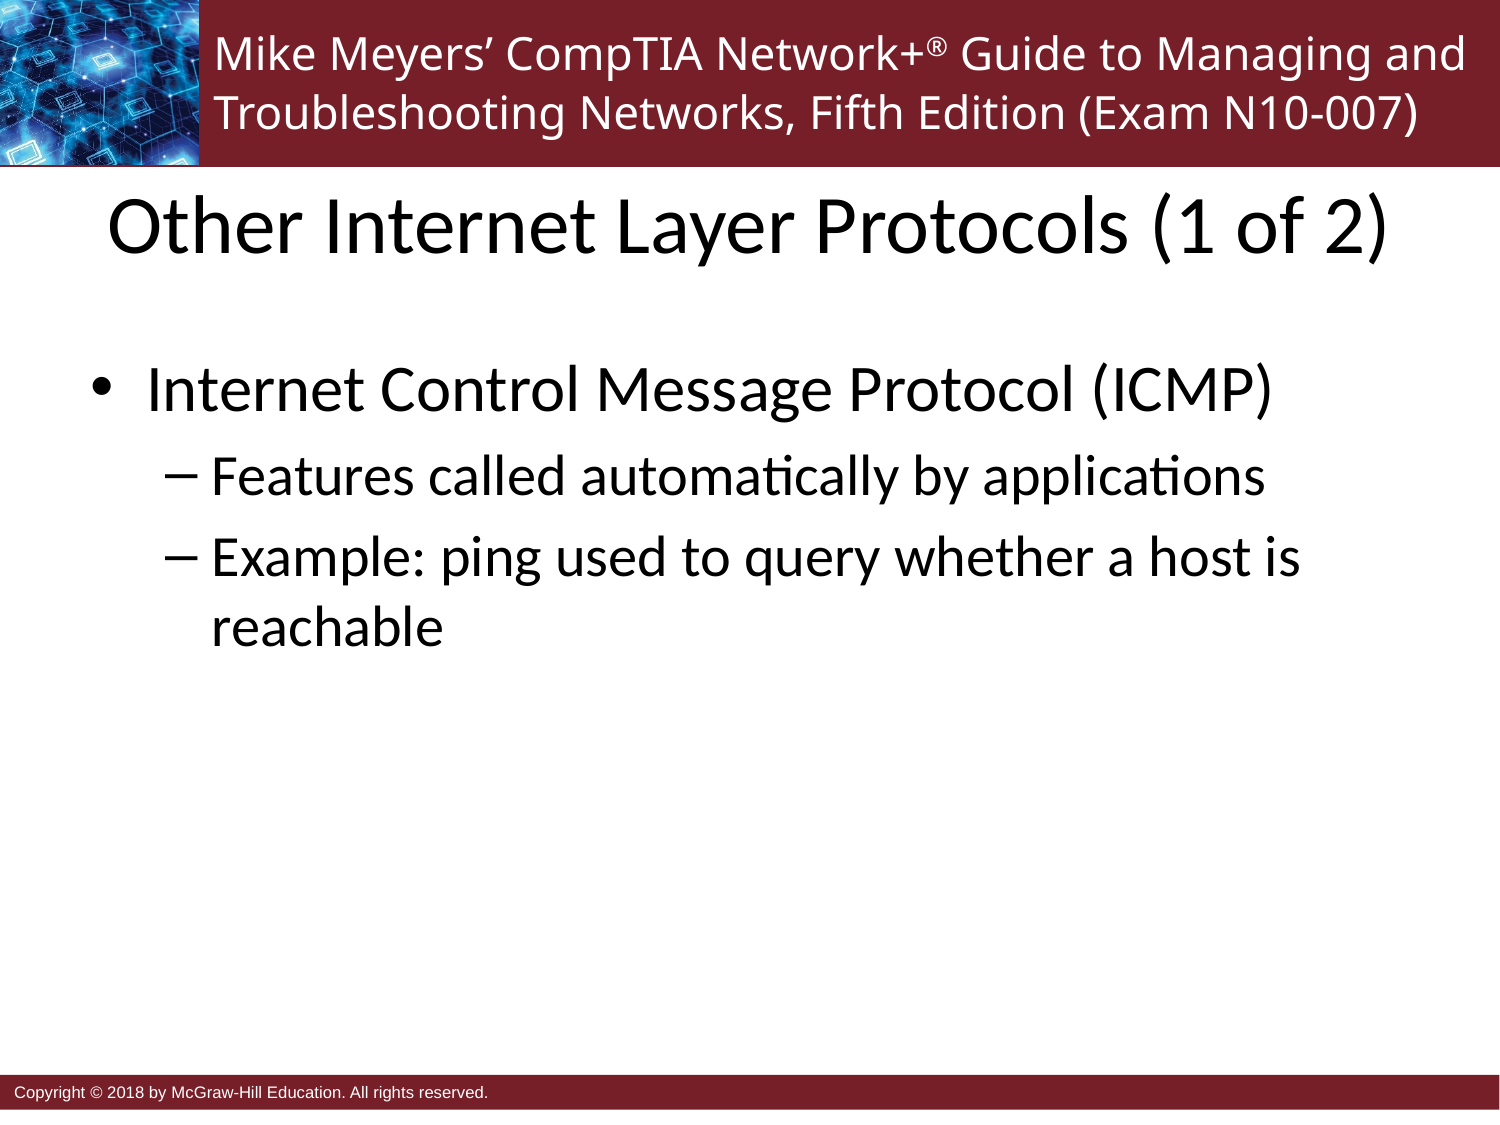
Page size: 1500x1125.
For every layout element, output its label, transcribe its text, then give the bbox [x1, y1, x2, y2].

title Other Internet Layer Protocols (1 of 2) [75, 162, 1425, 288]
picture [0, 0, 199, 165]
list Internet Control Message Protocol (ICMP) Features called automatically by applications Example: ping used to query whether a host is reachable [75, 337, 1425, 1088]
